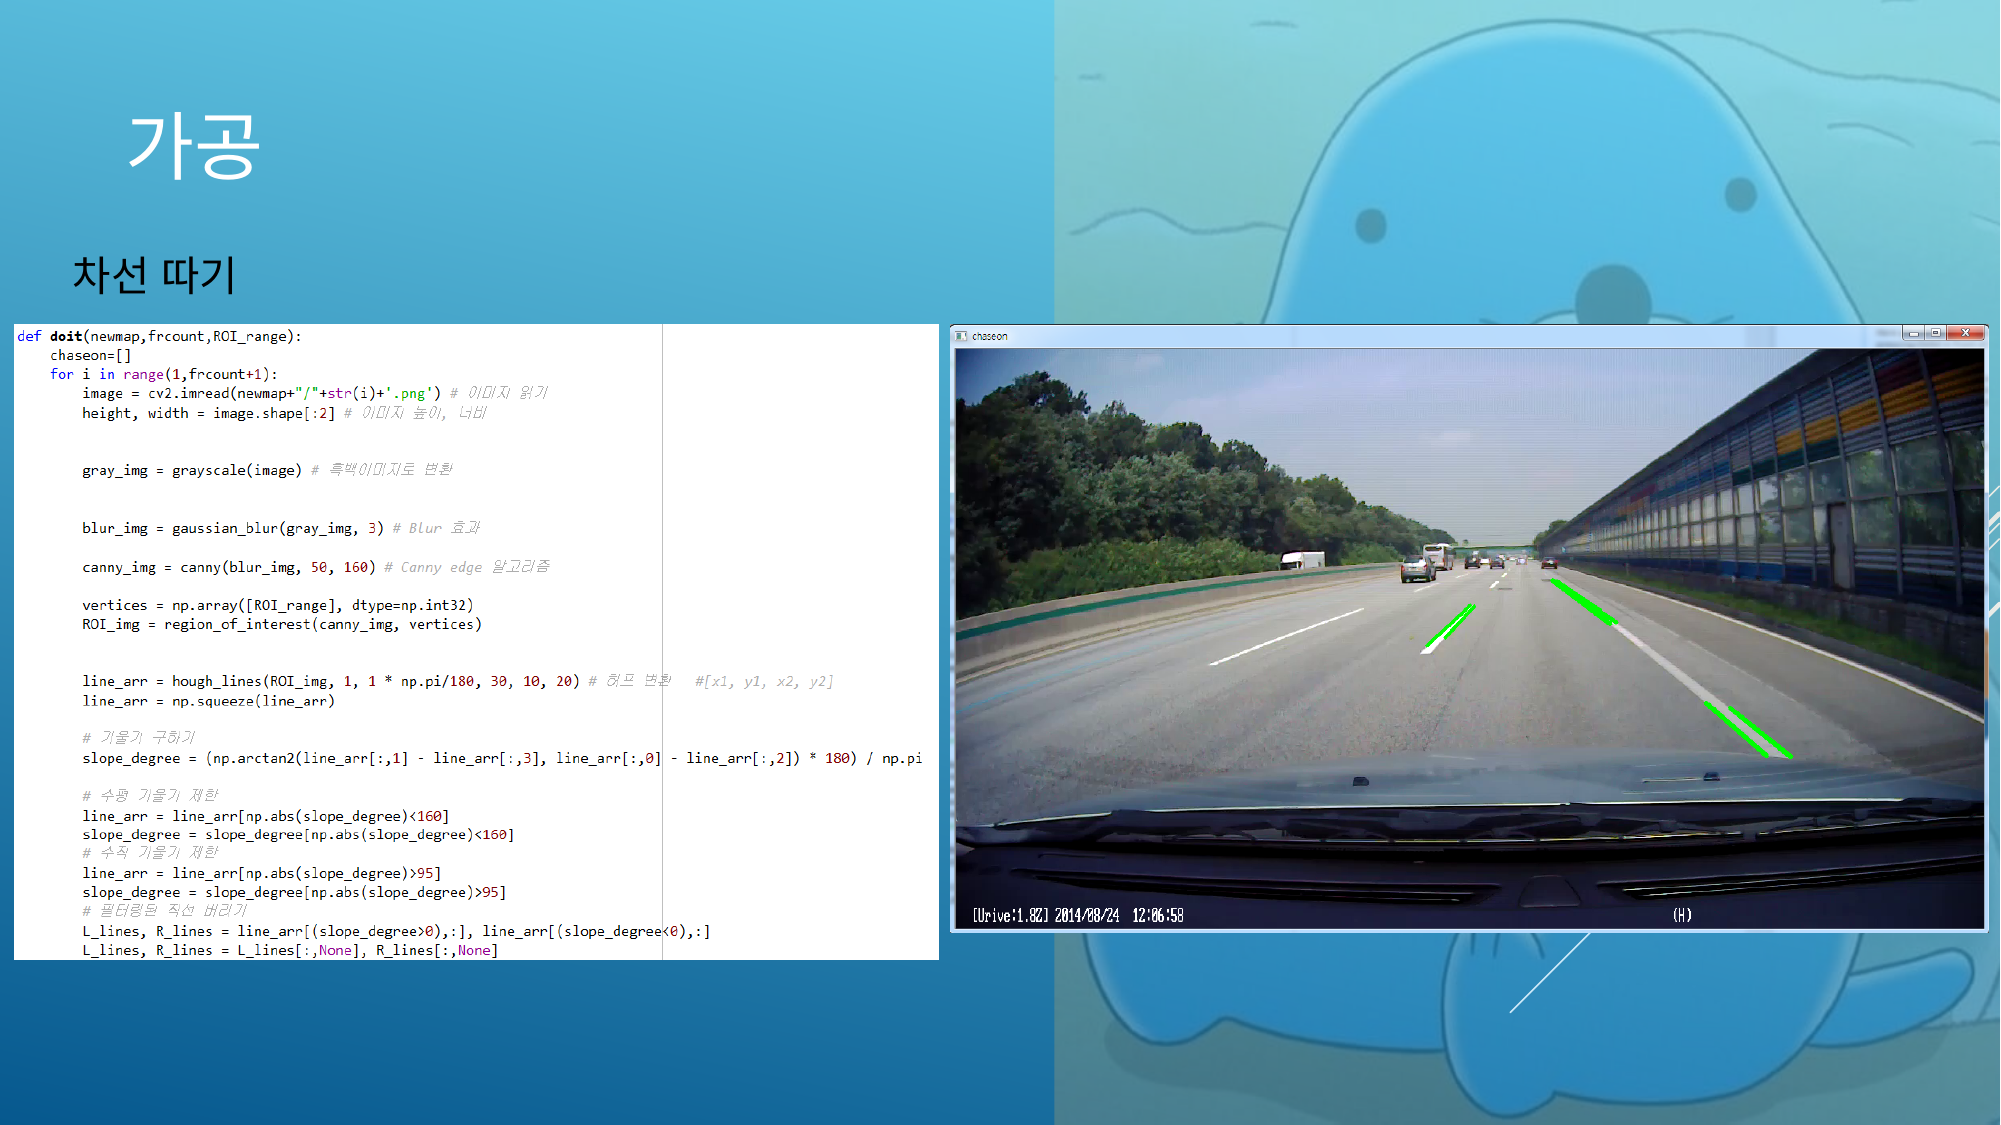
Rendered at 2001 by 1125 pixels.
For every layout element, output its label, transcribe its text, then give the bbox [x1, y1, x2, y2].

text_box 차선 따기 [57, 242, 541, 307]
picture [13, 324, 939, 960]
list [112, 112, 1513, 706]
title 가공 [110, 20, 1511, 242]
picture [949, 324, 1990, 933]
